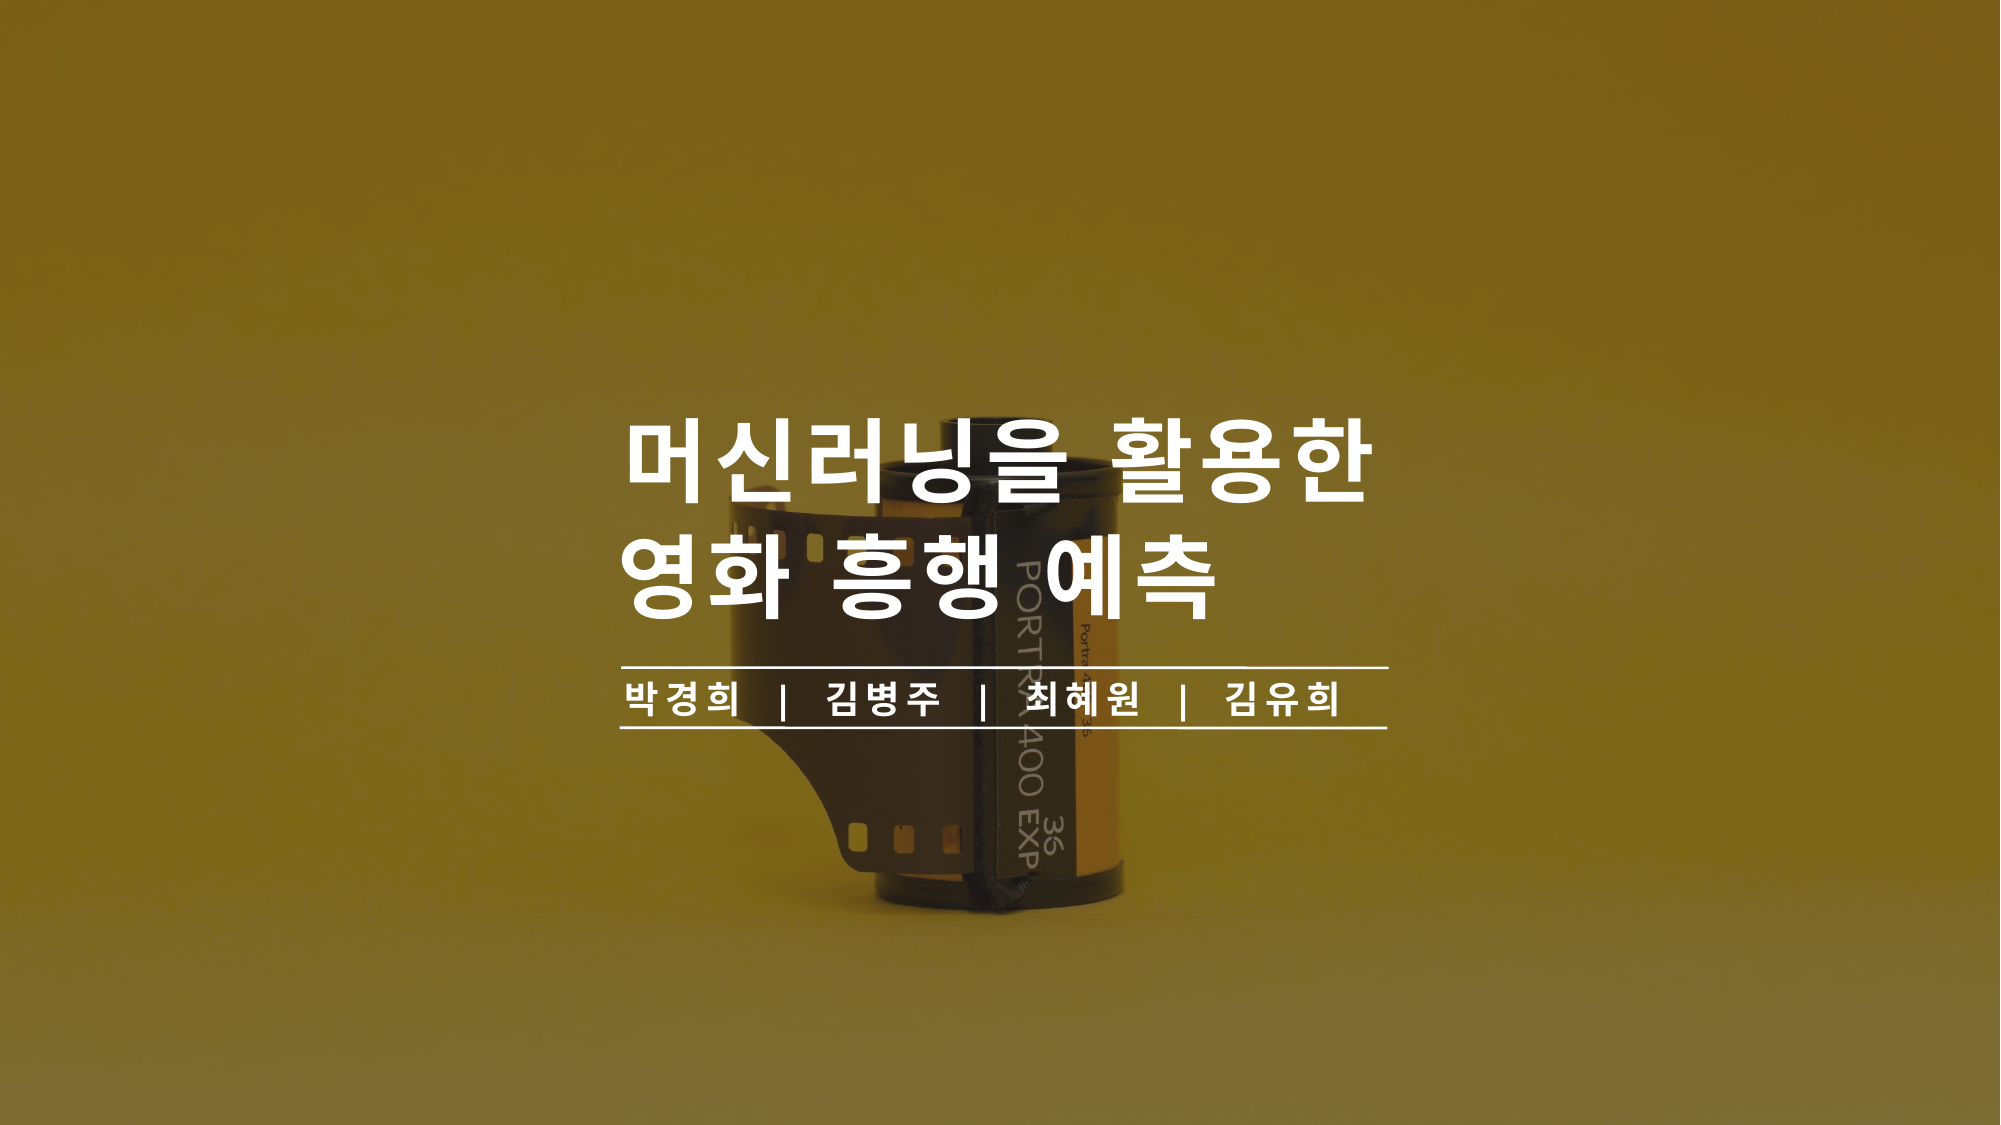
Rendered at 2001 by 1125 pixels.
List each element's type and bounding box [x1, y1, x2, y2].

picture [0, 0, 2000, 1125]
text_box [595, 396, 1405, 729]
